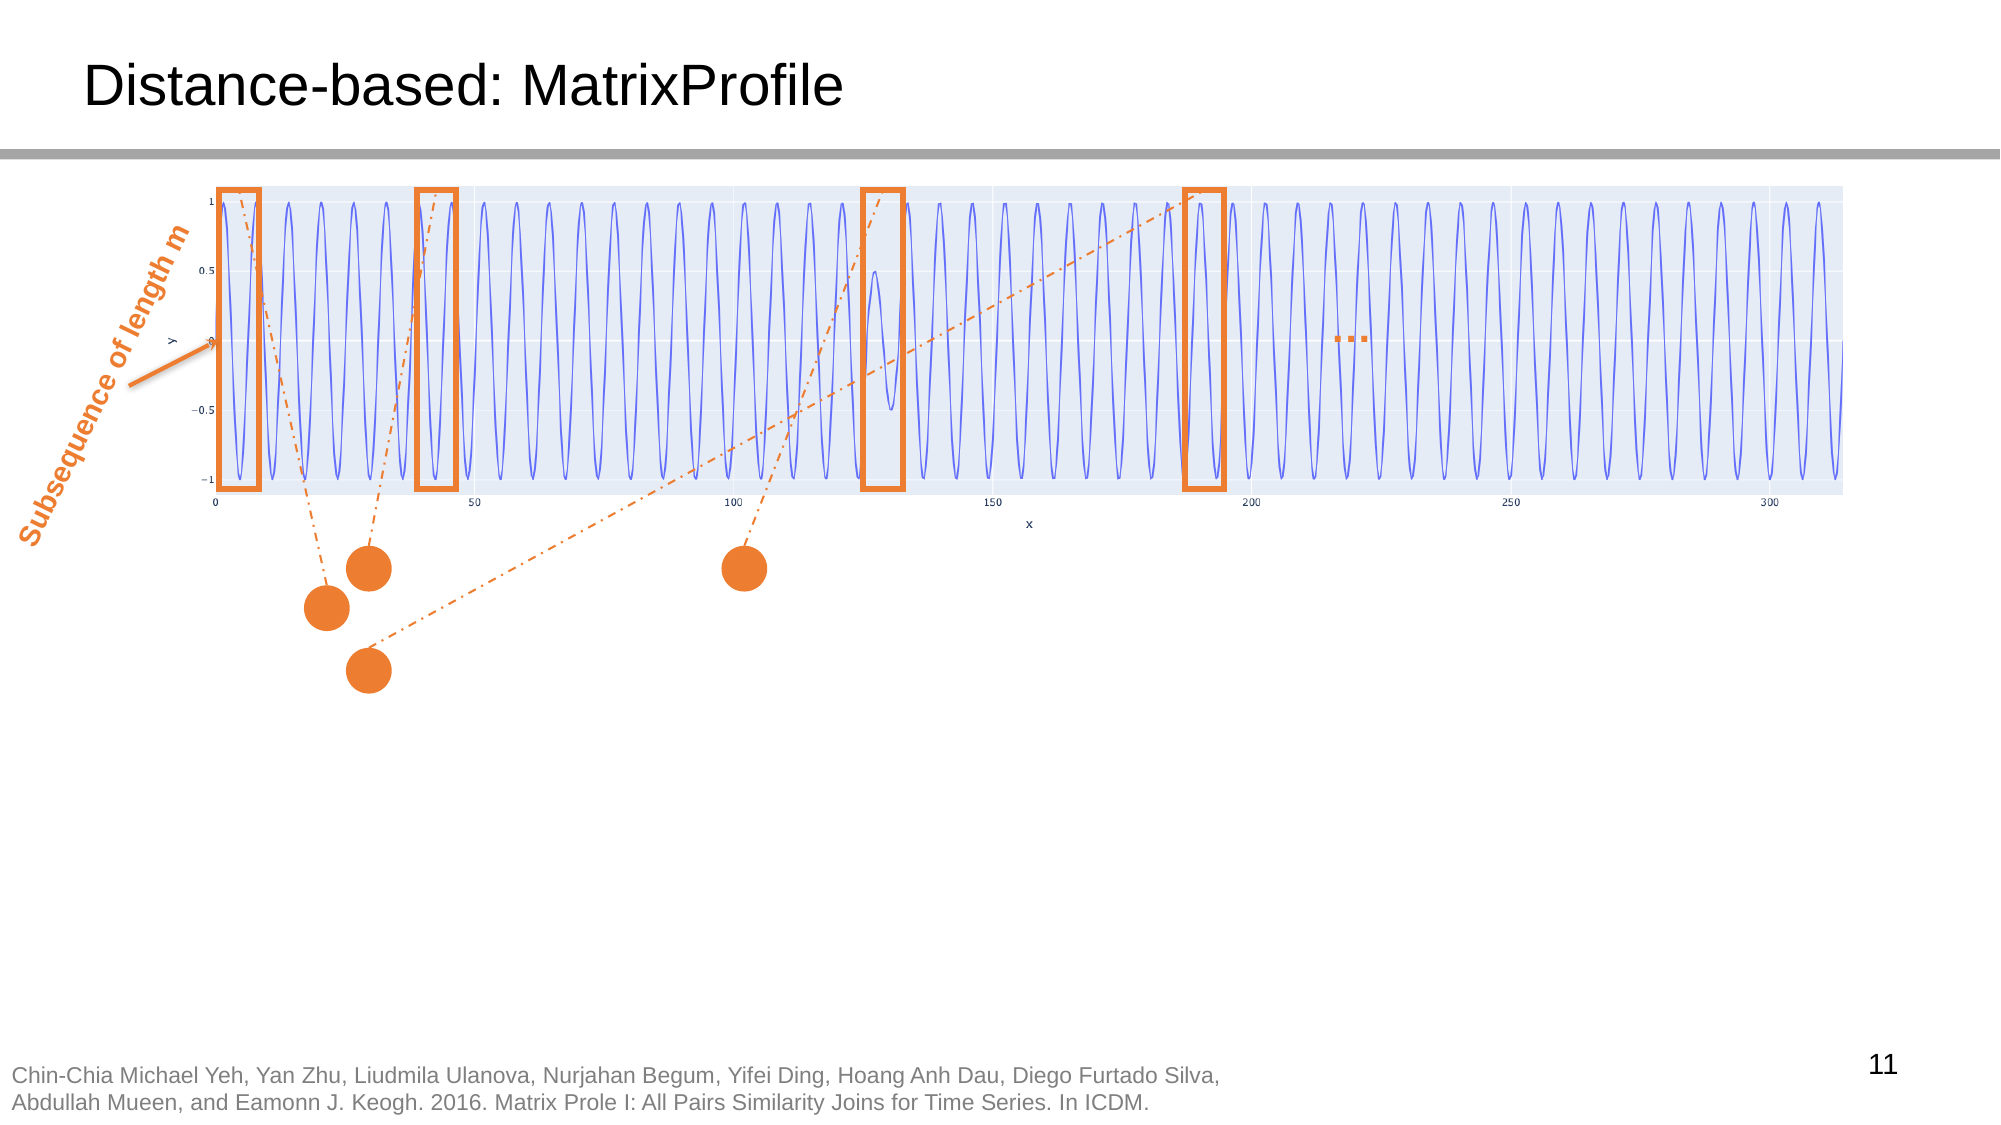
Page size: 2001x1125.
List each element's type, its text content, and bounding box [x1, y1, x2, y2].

text_box [345, 648, 392, 694]
text_box [303, 585, 350, 632]
picture [150, 182, 1850, 535]
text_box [129, 339, 220, 387]
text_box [368, 190, 1205, 649]
text_box [345, 546, 363, 591]
title Distance-based: MatrixProfile [68, 31, 1932, 128]
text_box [238, 190, 328, 586]
slide_number ‹#› [1853, 1019, 1974, 1106]
text_box Subsequence of length m [0, 240, 144, 569]
text_box Chin-Chia Michael Yeh, Yan Zhu, Liudmila Ulanova, Nurjahan Begum, Yifei Ding, Hoang Anh Dau, Diego Furtado Silva, Abdullah Mueen, and Eamonn J. Keogh. 2016. Matrix Prole I: All Pairs Similarity Joins for Time Series. In ICDM. [0, 1051, 1245, 1125]
